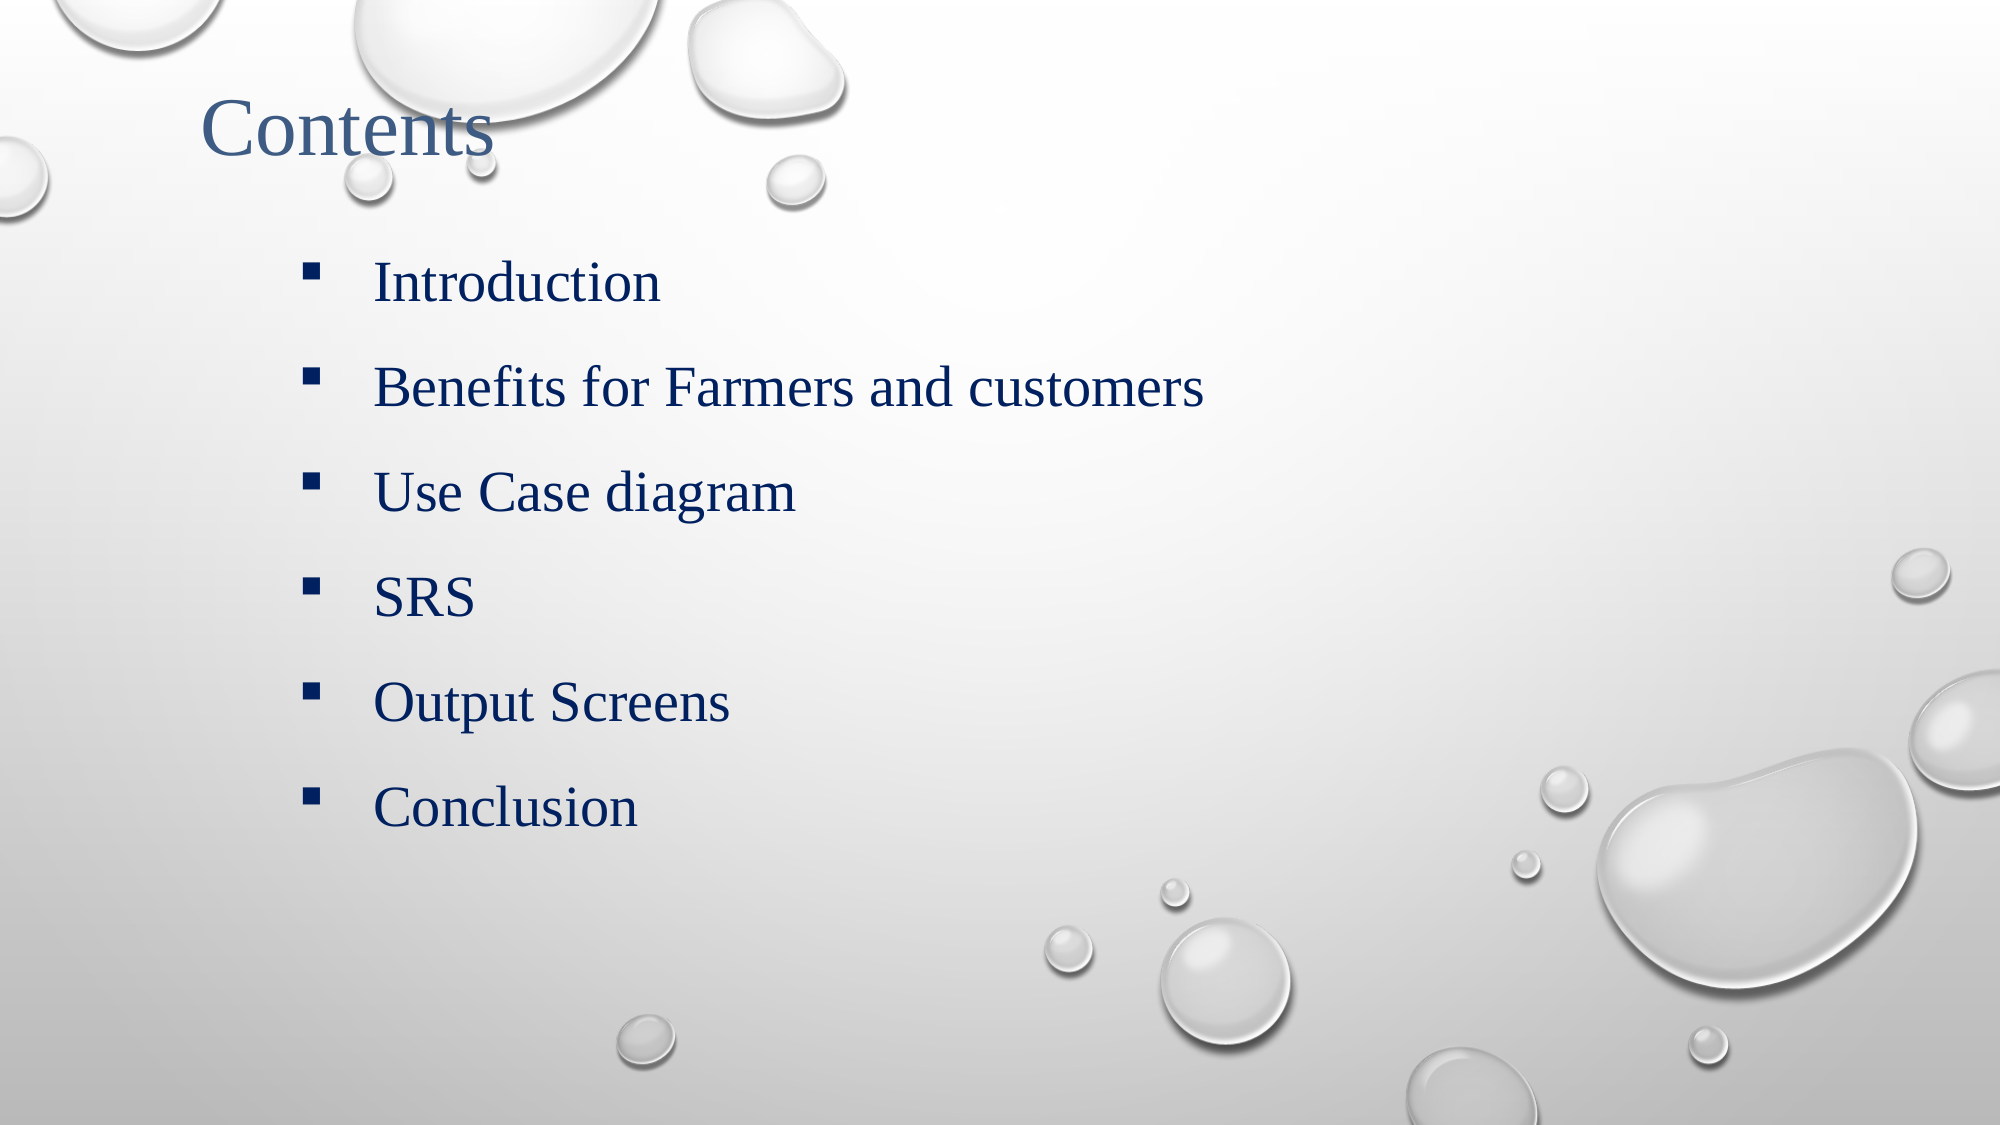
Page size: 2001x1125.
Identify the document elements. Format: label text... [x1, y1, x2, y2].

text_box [278, 373, 1722, 646]
text_box Introduction Benefits for Farmers and customers Use Case diagram SRS Output Screens Conclusion [283, 201, 1221, 371]
picture [0, 0, 2000, 1125]
text_box Contents [185, 64, 662, 180]
text_box Introduction Benefits for Farmers and customers Use Case diagram SRS Output Screens Conclusion [283, 655, 1221, 846]
